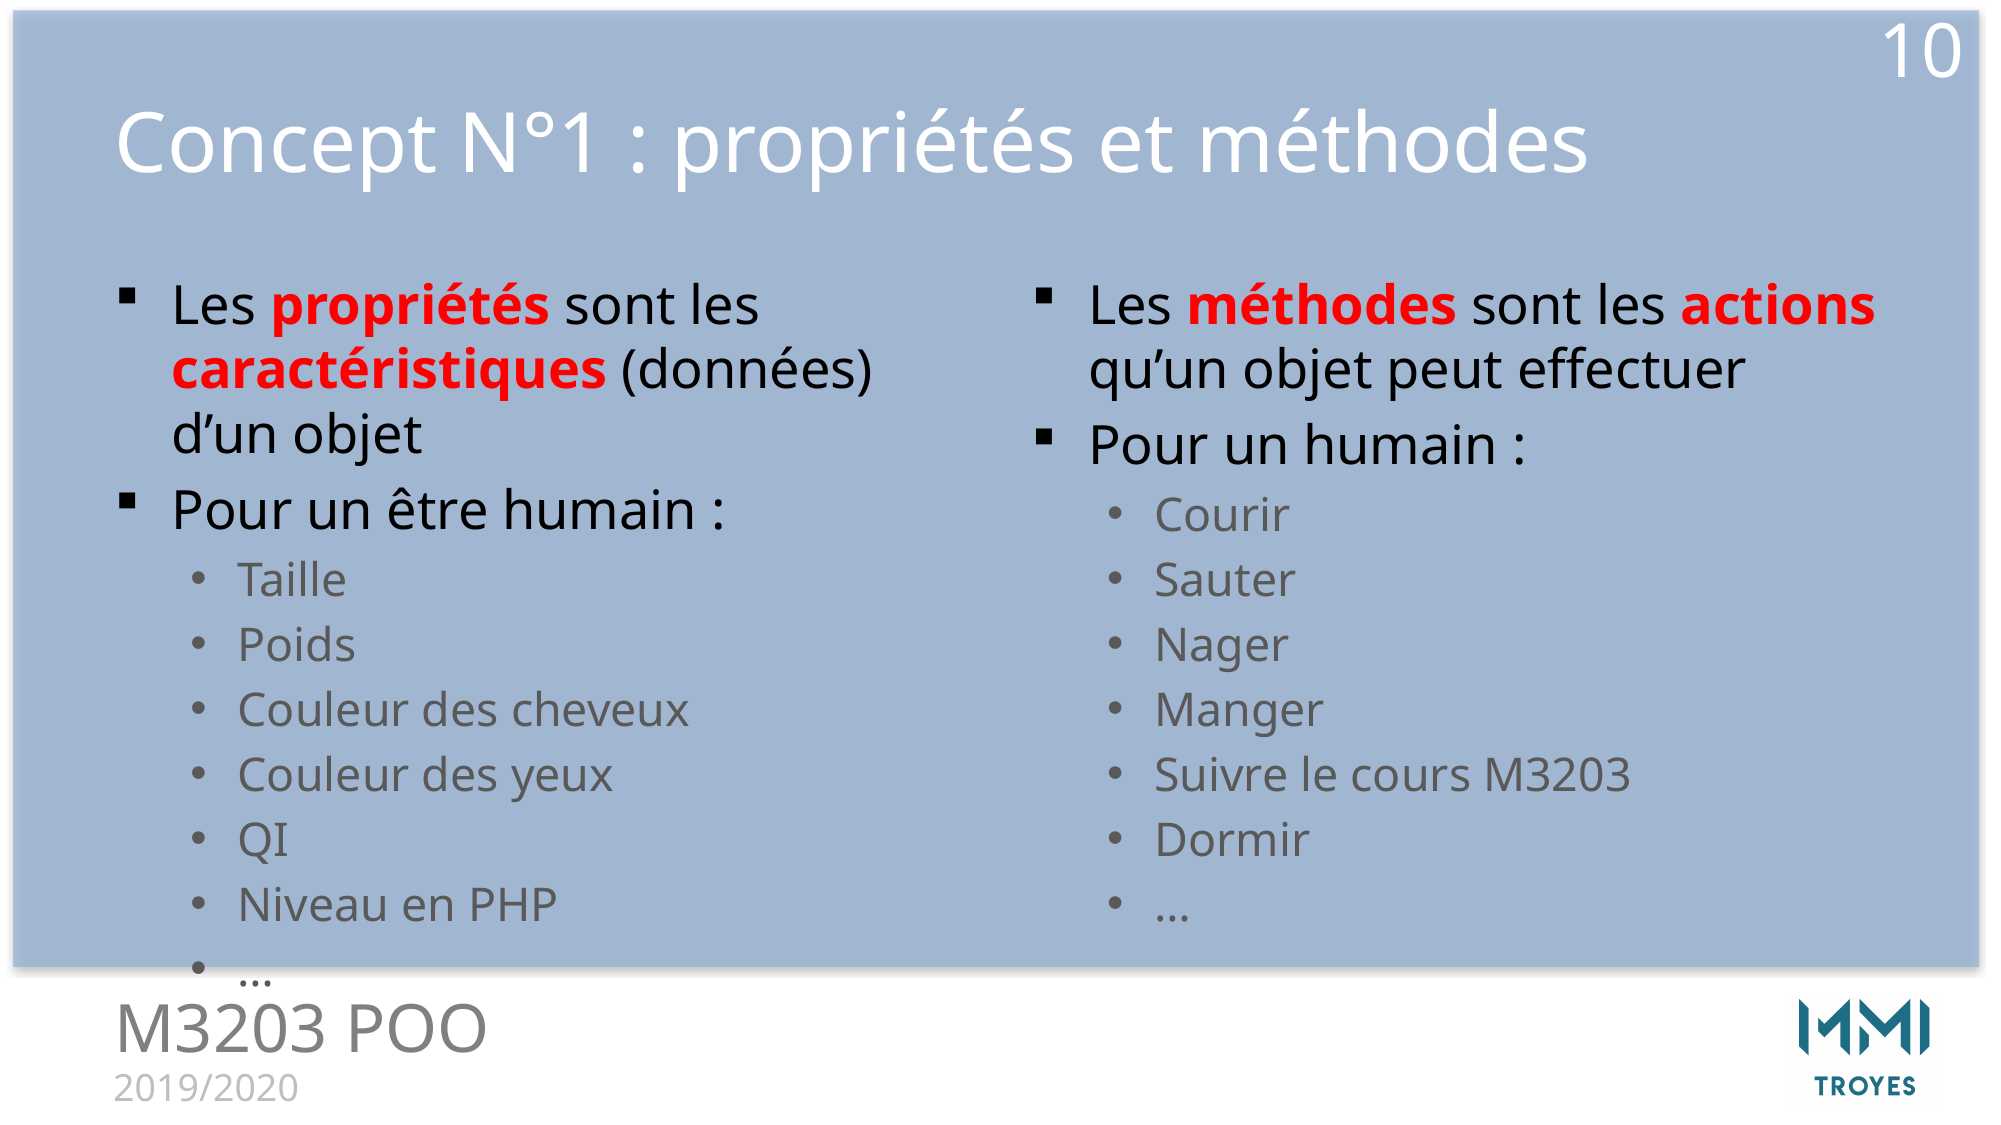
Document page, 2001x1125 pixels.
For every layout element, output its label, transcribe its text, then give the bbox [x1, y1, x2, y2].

slide_number 10 [1725, 10, 1980, 97]
title Concept N°1 : propriétés et méthodes [99, 45, 1900, 233]
list Les méthodes sont les actions qu’un objet peut effectuer Pour un humain : Courir Sauter Nager Manger Suivre le cours M3203 Dormir … [1016, 262, 1900, 1005]
picture [1790, 992, 1944, 1105]
list Les propriétés sont les caractéristiques (données) d’un objet Pour un être humain : Taille Poids Couleur des cheveux Couleur des yeux QI Niveau en PHP … [99, 262, 984, 1005]
